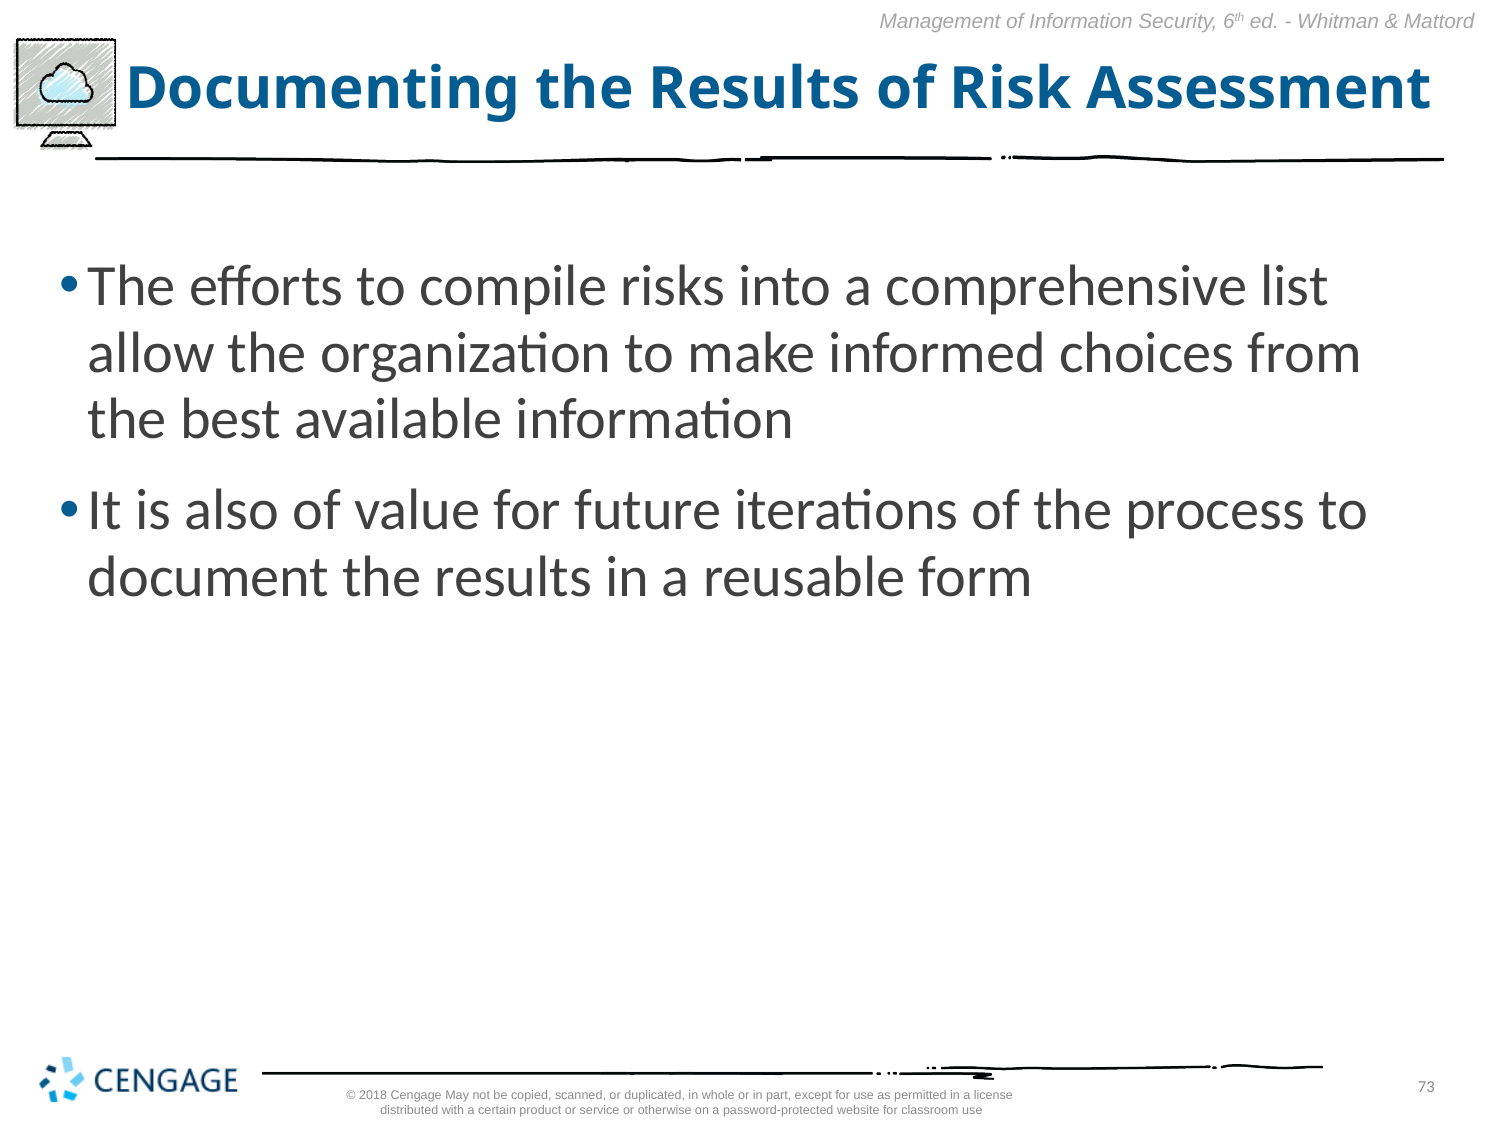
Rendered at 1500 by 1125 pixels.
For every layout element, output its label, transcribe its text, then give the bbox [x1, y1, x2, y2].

picture [95, 155, 1444, 163]
picture [262, 1064, 1323, 1080]
picture [19, 1043, 250, 1115]
picture [13, 36, 117, 151]
title Documenting the Results of Risk Assessment [125, 60, 1442, 121]
list The efforts to compile risks into a comprehensive list allow the organization to make informed choices from the best available information It is also of value for future iterations of the process to document the results in a reusable form [59, 252, 1441, 614]
